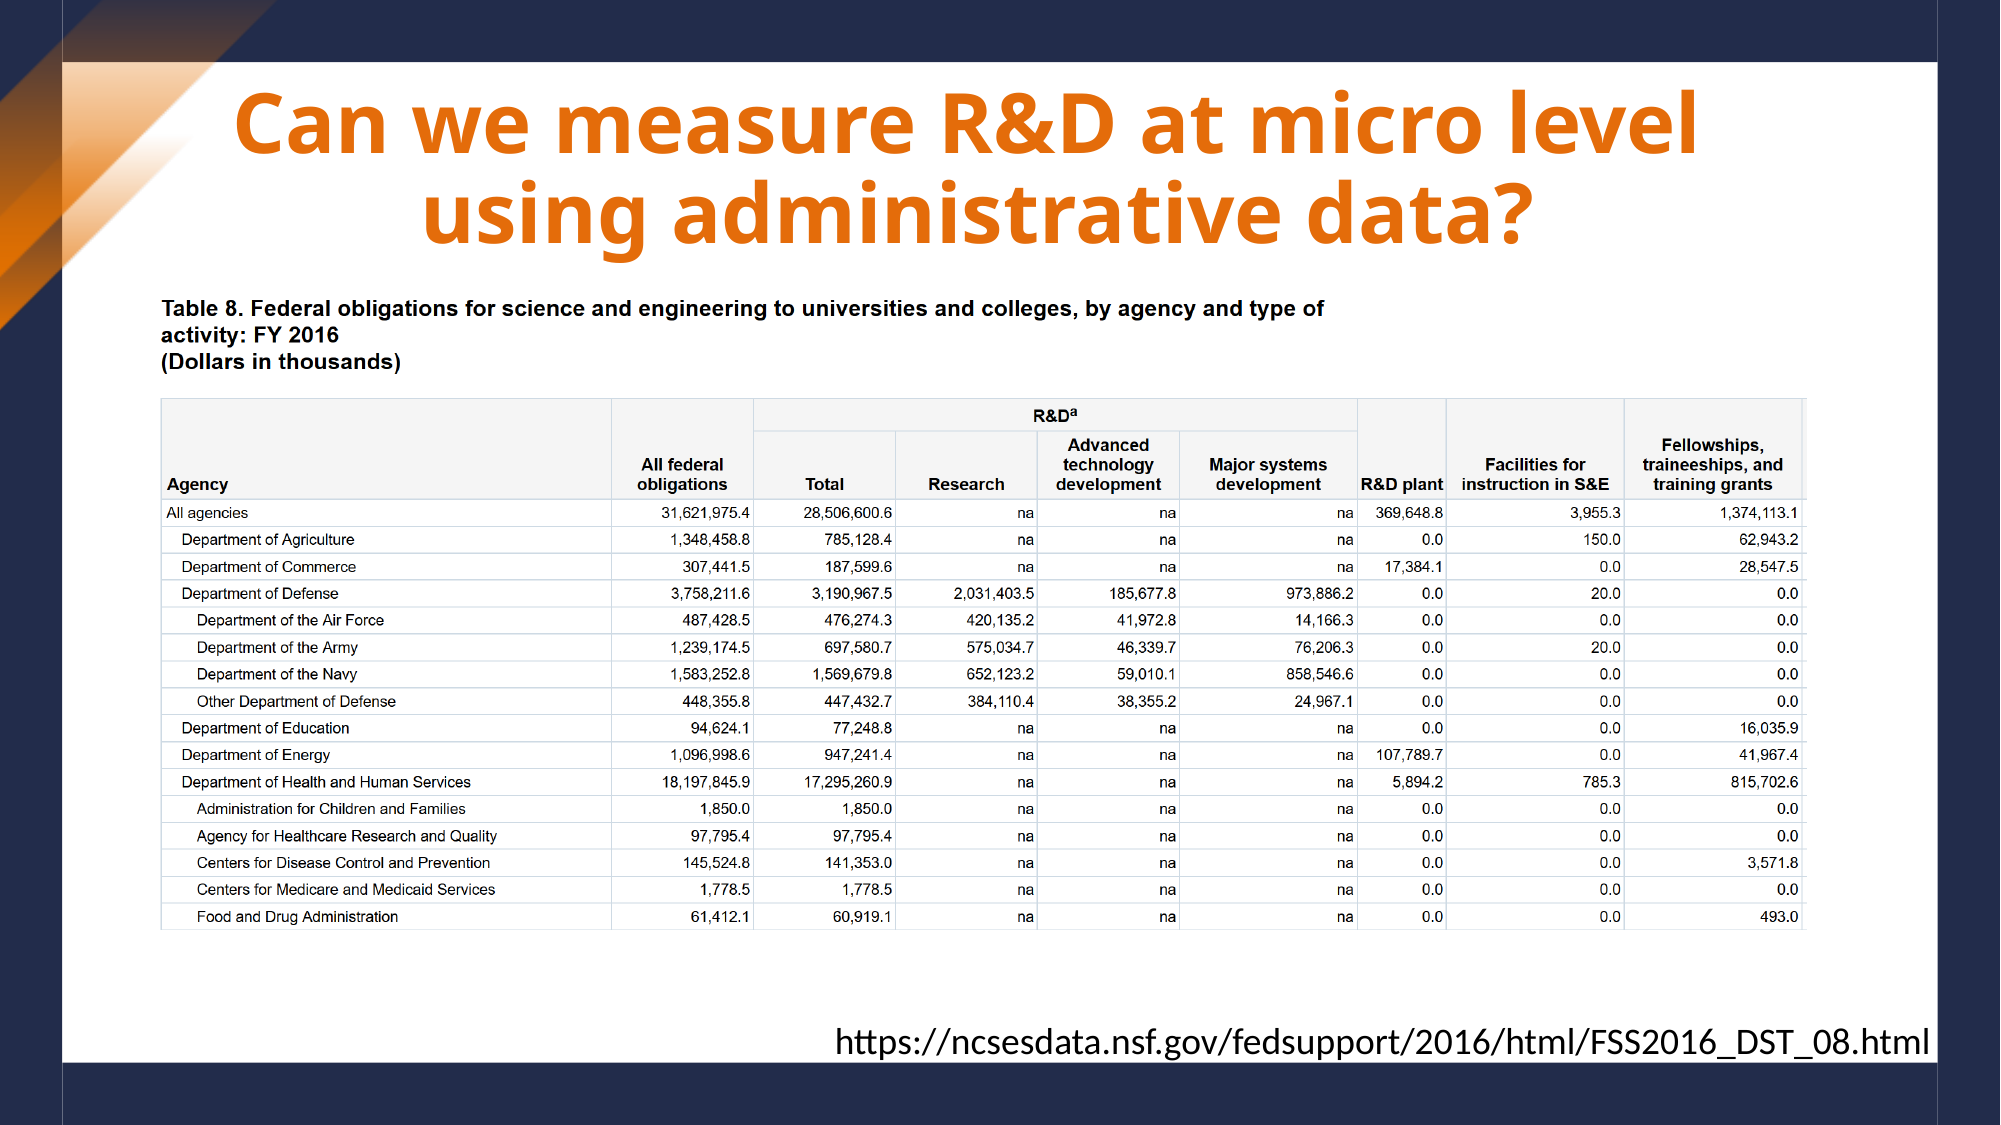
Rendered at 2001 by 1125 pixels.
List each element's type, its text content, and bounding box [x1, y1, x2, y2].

title Can we measure R&D at micro level using administrative data? [8, 73, 1948, 192]
picture [0, 0, 1807, 930]
text_box https://ncsesdata.nsf.gov/fedsupport/2016/html/FSS2016_DST_08.html [819, 1009, 2000, 1070]
